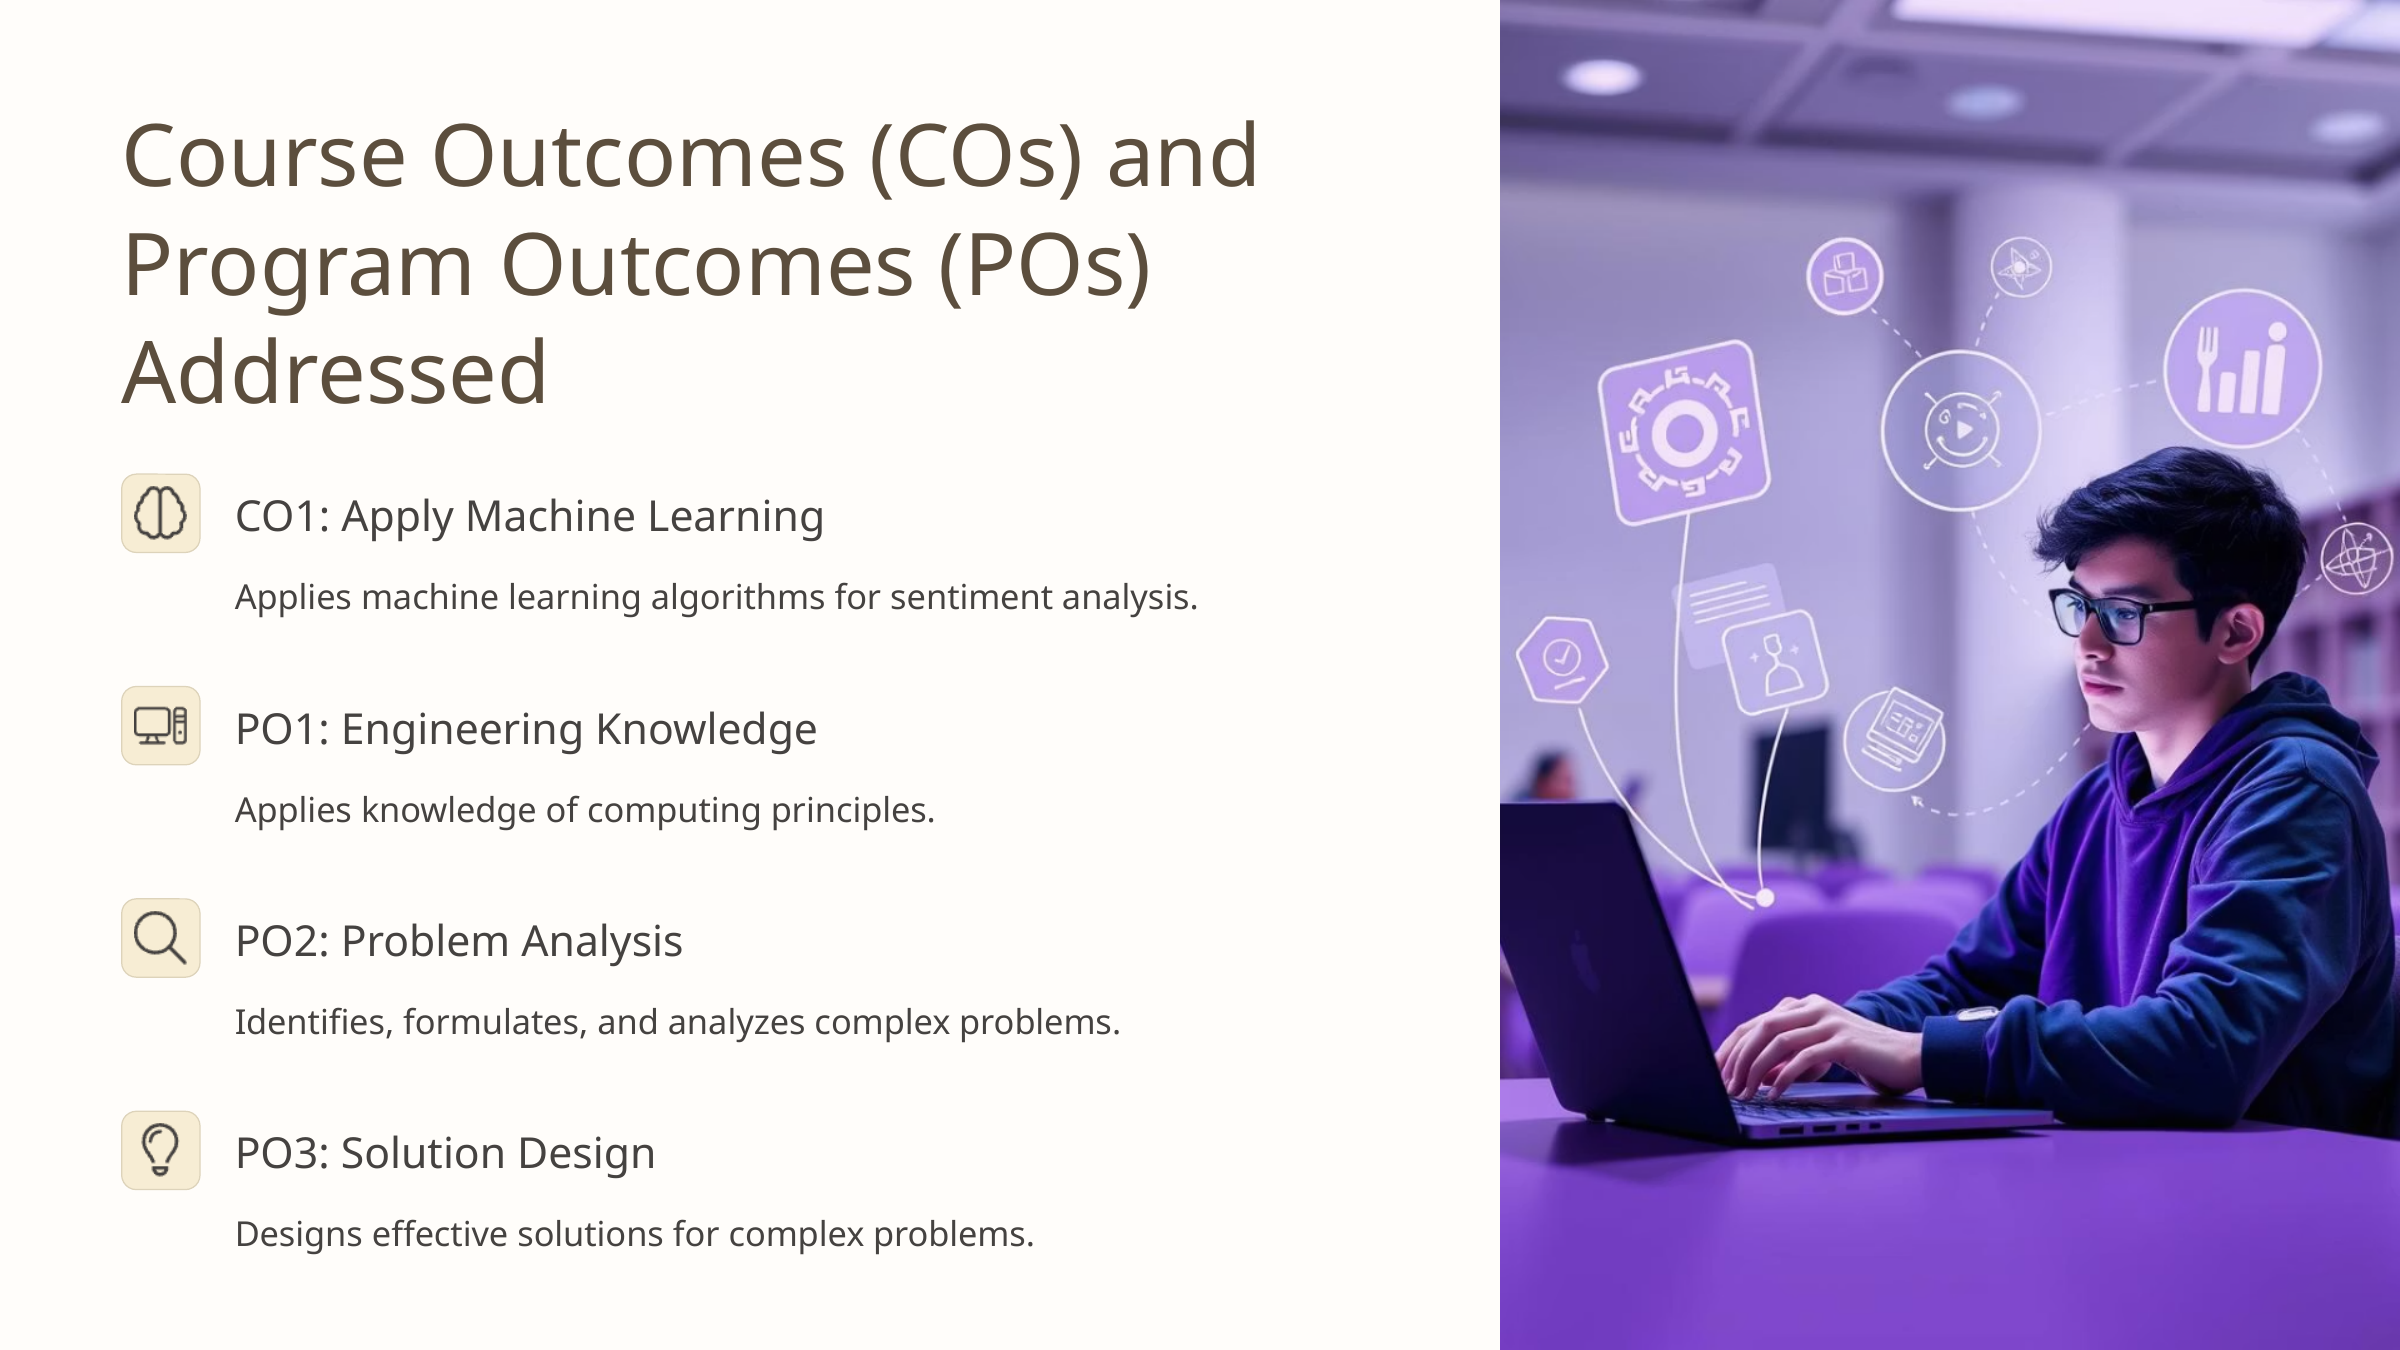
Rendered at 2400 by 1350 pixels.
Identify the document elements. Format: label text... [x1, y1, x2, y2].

text_box PO1: Engineering Knowledge [234, 698, 883, 753]
text_box Applies knowledge of computing principles. [234, 773, 1379, 830]
text_box PO2: Problem Analysis [234, 910, 744, 966]
picture [134, 1117, 187, 1184]
text_box [121, 474, 201, 553]
text_box Identifies, formulates, and analyzes complex problems. [234, 986, 1379, 1042]
text_box Course Outcomes (COs) and Program Outcomes (POs) Addressed [121, 95, 1379, 422]
picture [134, 905, 187, 971]
text_box Designs effective solutions for complex problems. [234, 1198, 1379, 1255]
text_box [121, 1111, 201, 1190]
text_box [121, 686, 201, 765]
picture [134, 480, 187, 546]
picture [134, 693, 187, 759]
text_box [121, 898, 201, 978]
picture [1499, 0, 2400, 1350]
text_box PO3: Solution Design [234, 1123, 714, 1178]
text_box CO1: Apply Machine Learning [234, 486, 908, 541]
text_box Applies machine learning algorithms for sentiment analysis. [234, 561, 1379, 617]
